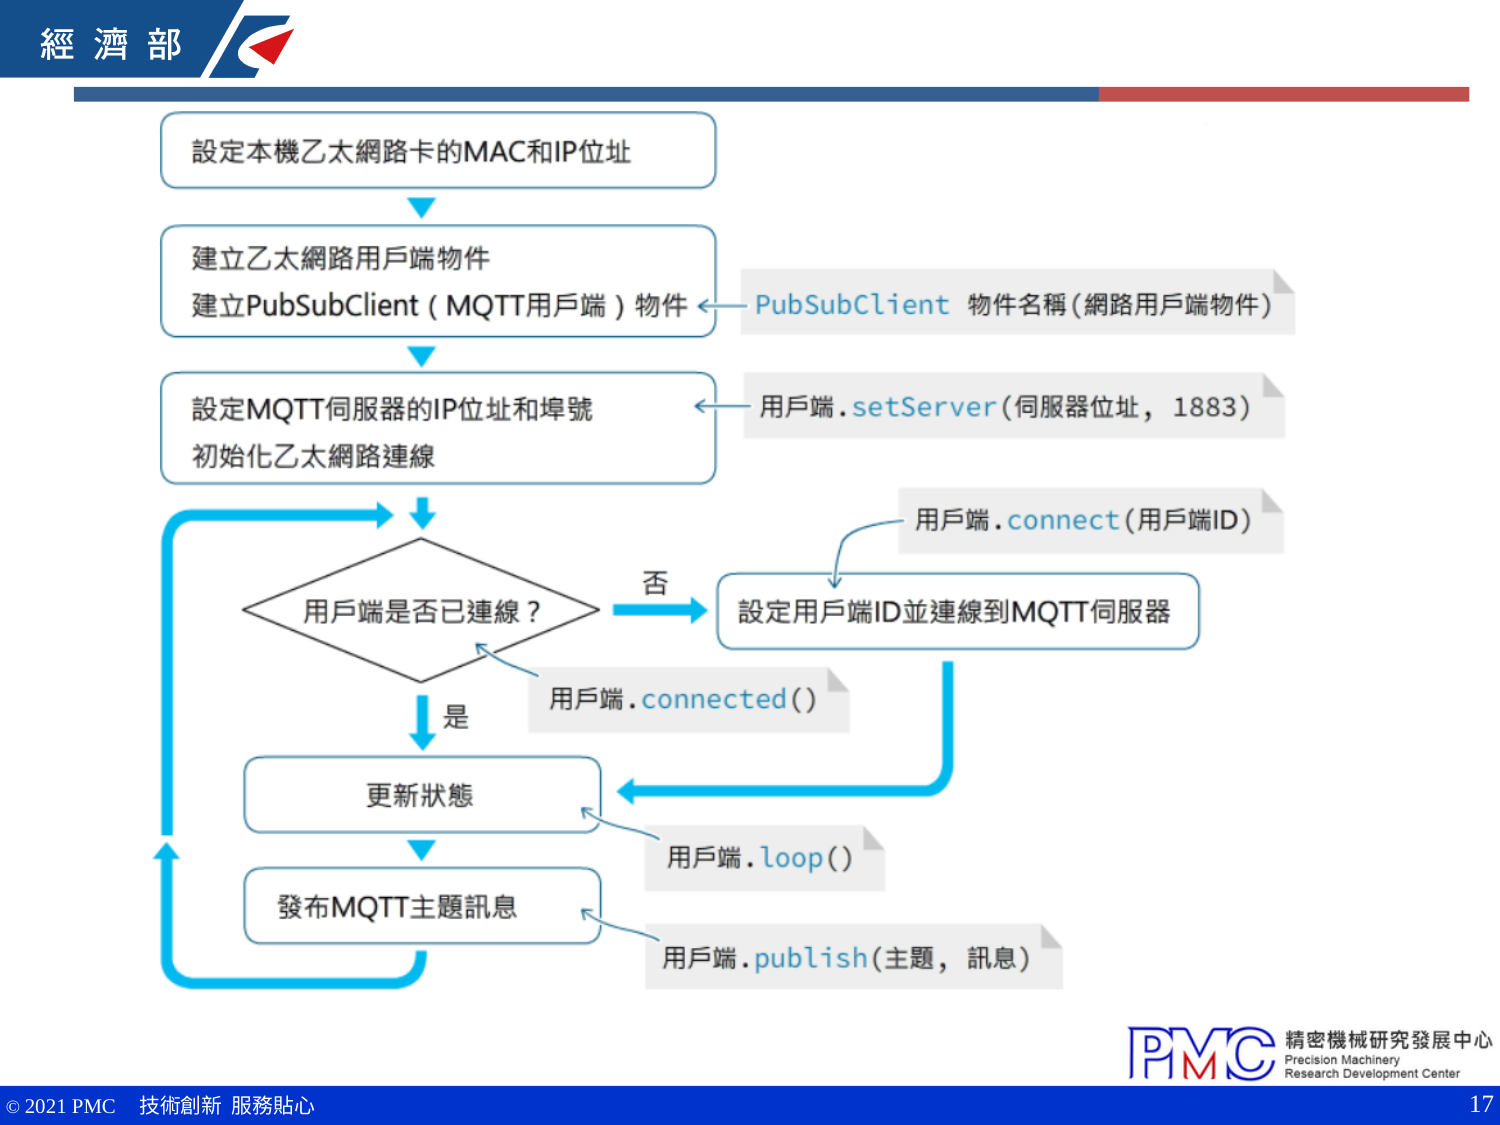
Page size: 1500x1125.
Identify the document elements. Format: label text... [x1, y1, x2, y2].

picture [1126, 1024, 1493, 1083]
slide_number 17 [1439, 1086, 1500, 1124]
picture [141, 105, 1316, 1010]
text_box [73, 86, 1470, 102]
picture [0, 0, 294, 78]
